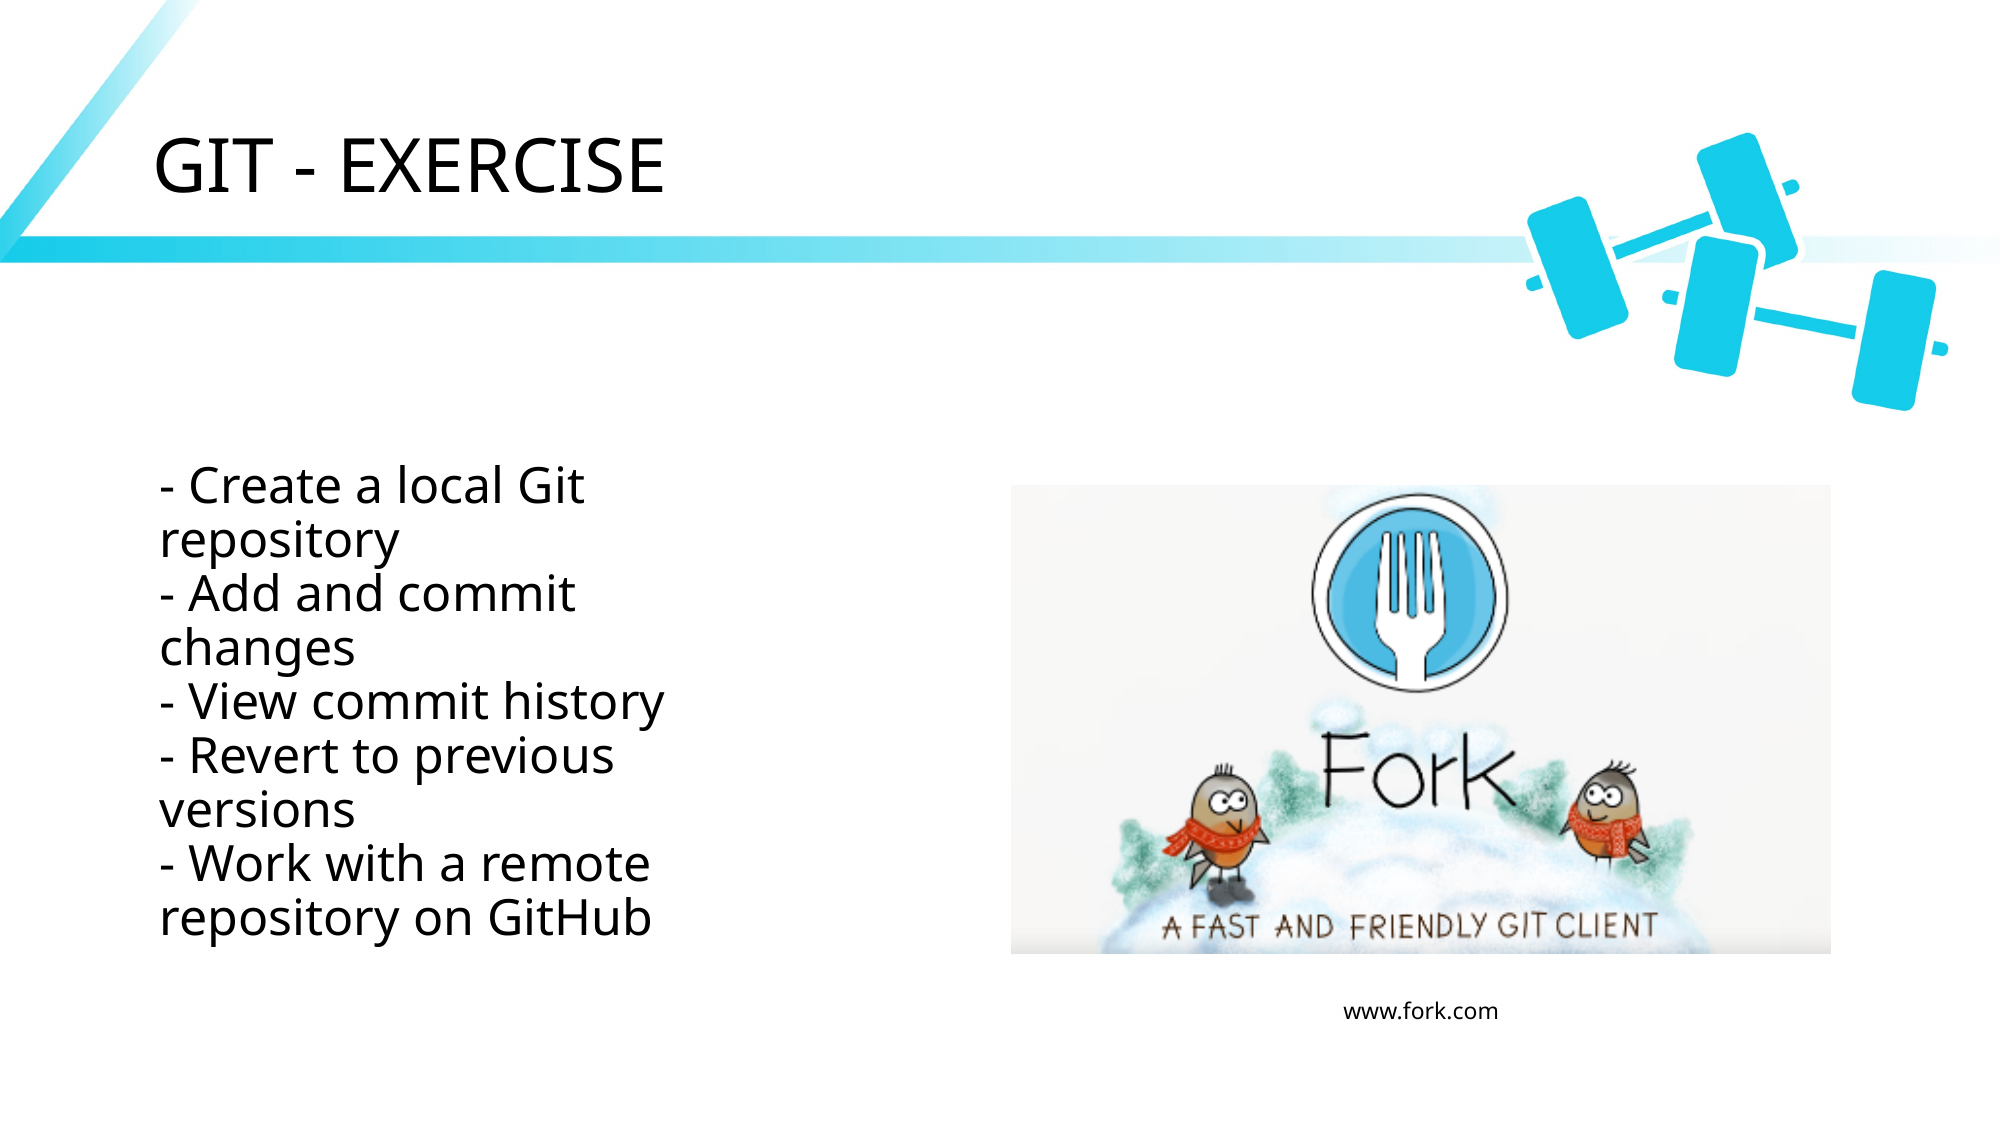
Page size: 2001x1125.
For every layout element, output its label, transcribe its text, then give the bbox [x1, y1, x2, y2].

text_box www.fork.com [1098, 992, 1744, 1078]
text_box - Create a local Git repository - Add and commit changes - View commit history - Revert to previous versions - Work with a remote repository on GitHub [145, 452, 791, 972]
title GIT - EXERCISE [137, 59, 1863, 278]
picture [0, 0, 2000, 1125]
